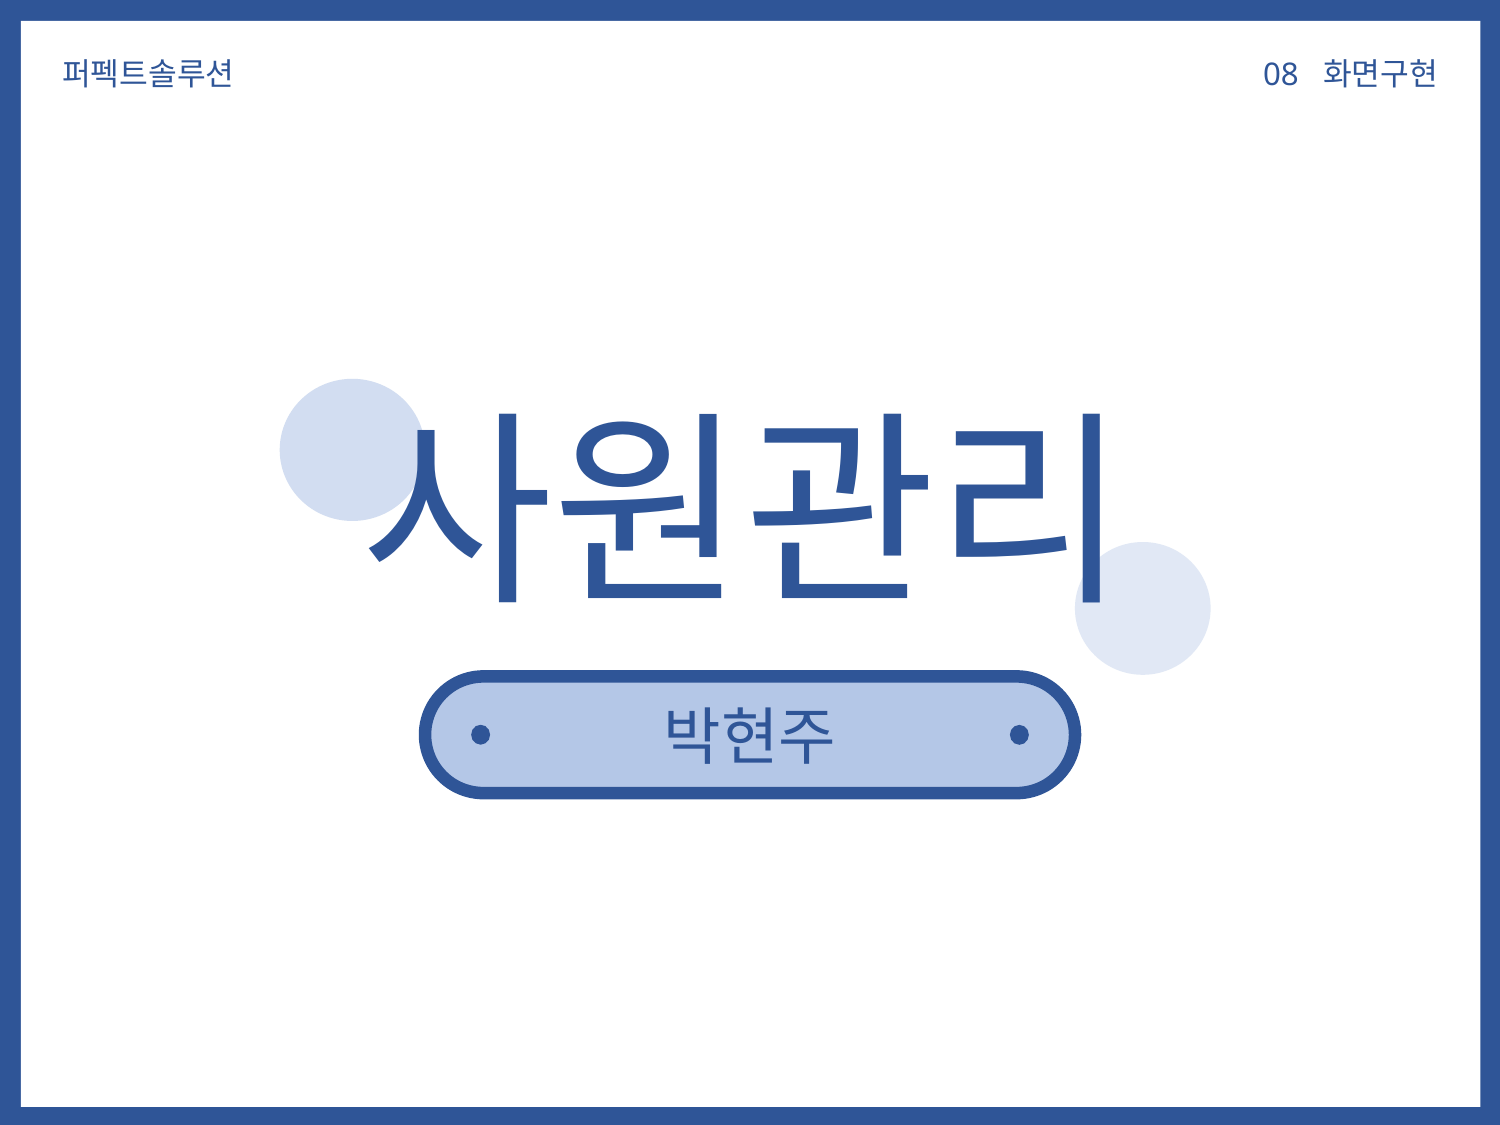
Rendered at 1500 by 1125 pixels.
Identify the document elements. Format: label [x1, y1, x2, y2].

text_box [0, 0, 1500, 1125]
